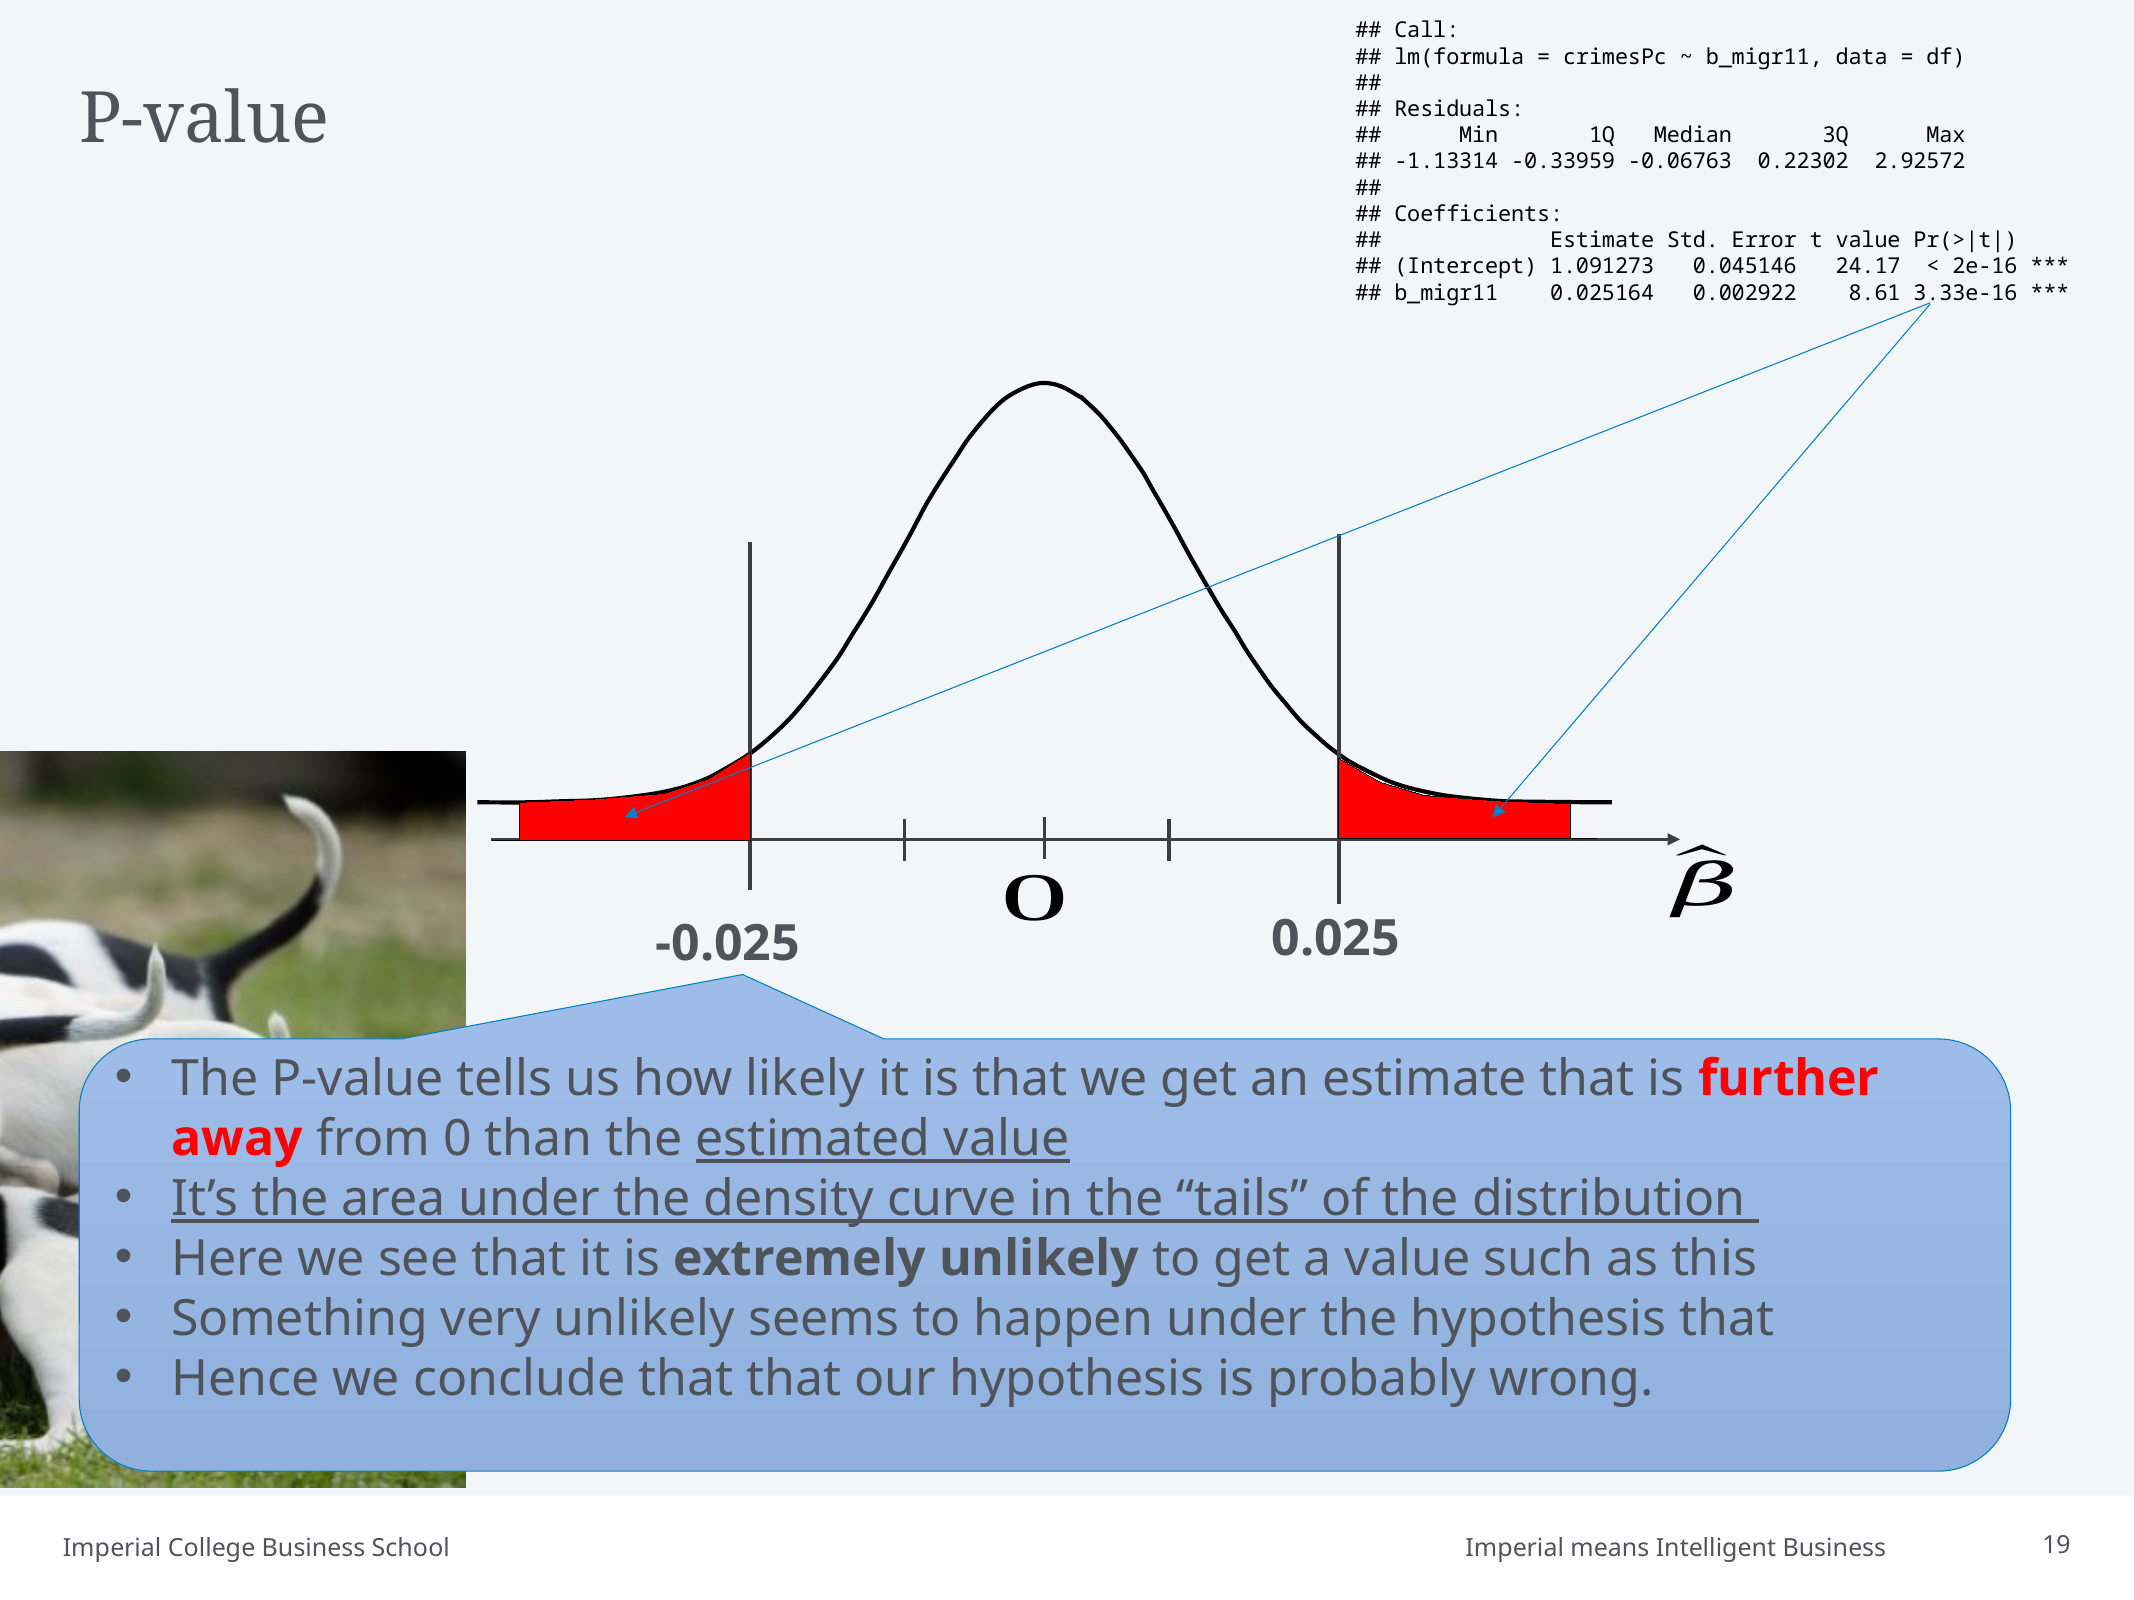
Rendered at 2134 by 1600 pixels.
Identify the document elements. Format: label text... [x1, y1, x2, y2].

title P-value [79, 77, 1340, 234]
text_box [519, 796, 750, 839]
text_box 0.025 [1256, 898, 1415, 974]
picture [0, 751, 466, 1488]
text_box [624, 302, 1931, 818]
text_box -0.025 [640, 903, 815, 978]
text_box [1340, 818, 1597, 839]
text_box ## Call: ## lm(formula = crimesPc ~ b_migr11, data = df) ## ## Residuals: ## Min 1Q Median 3Q Max ## -1.13314 -0.33959 -0.06763 0.22302 2.92572 ## ## Coefficients: ## Estimate Std. Error t value Pr(>|t|) ## (Intercept) 1.091273 0.045146 24.17 < 2e-16 *** ## b_migr11 0.025164 0.002922 8.61 3.33e-16 *** [1340, 8, 2134, 312]
